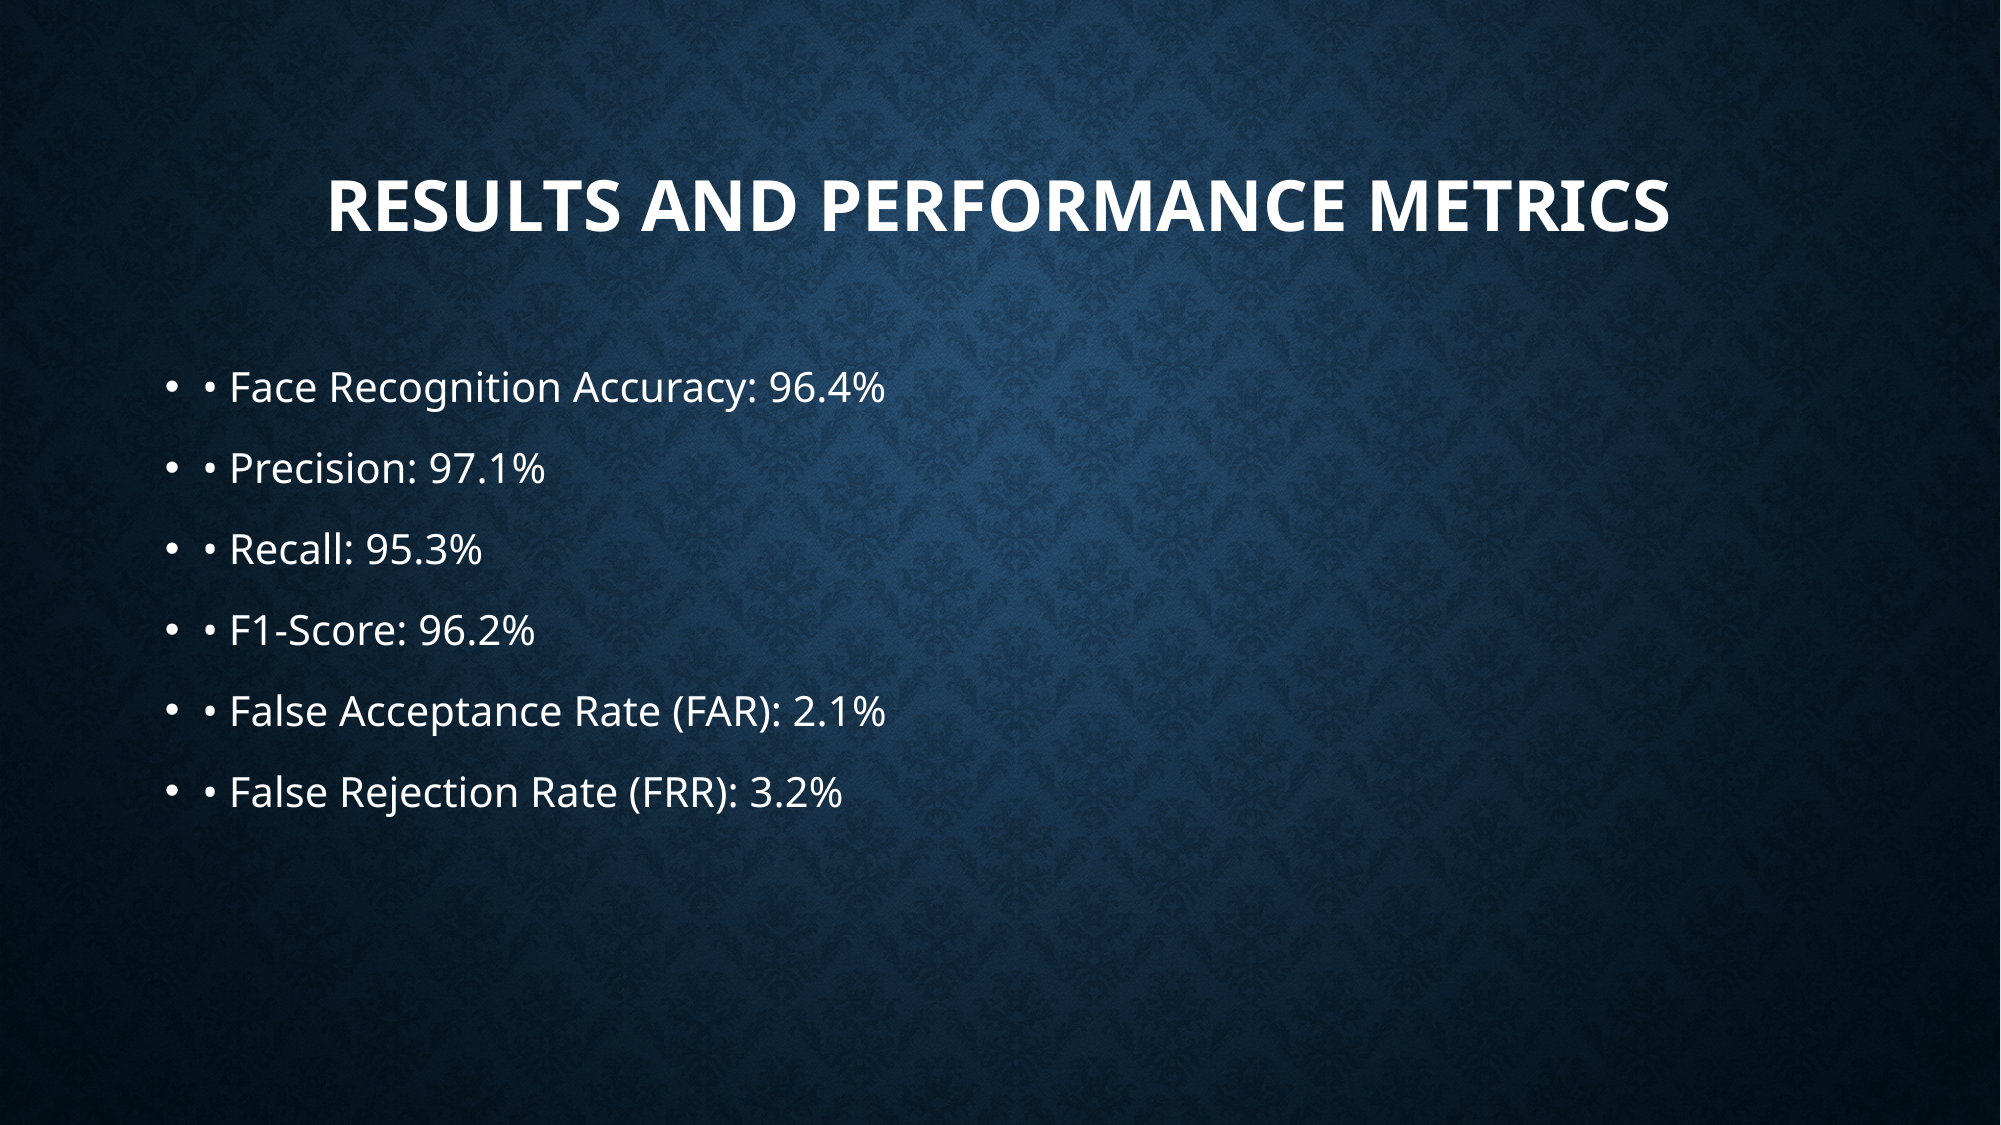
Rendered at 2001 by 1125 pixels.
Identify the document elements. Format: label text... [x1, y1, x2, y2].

title Results and Performance Metrics [149, 99, 1849, 318]
list • Face Recognition Accuracy: 96.4% • Precision: 97.1% • Recall: 95.3% • F1-Score: 96.2% • False Acceptance Rate (FAR): 2.1% • False Rejection Rate (FRR): 3.2% [149, 343, 1849, 950]
